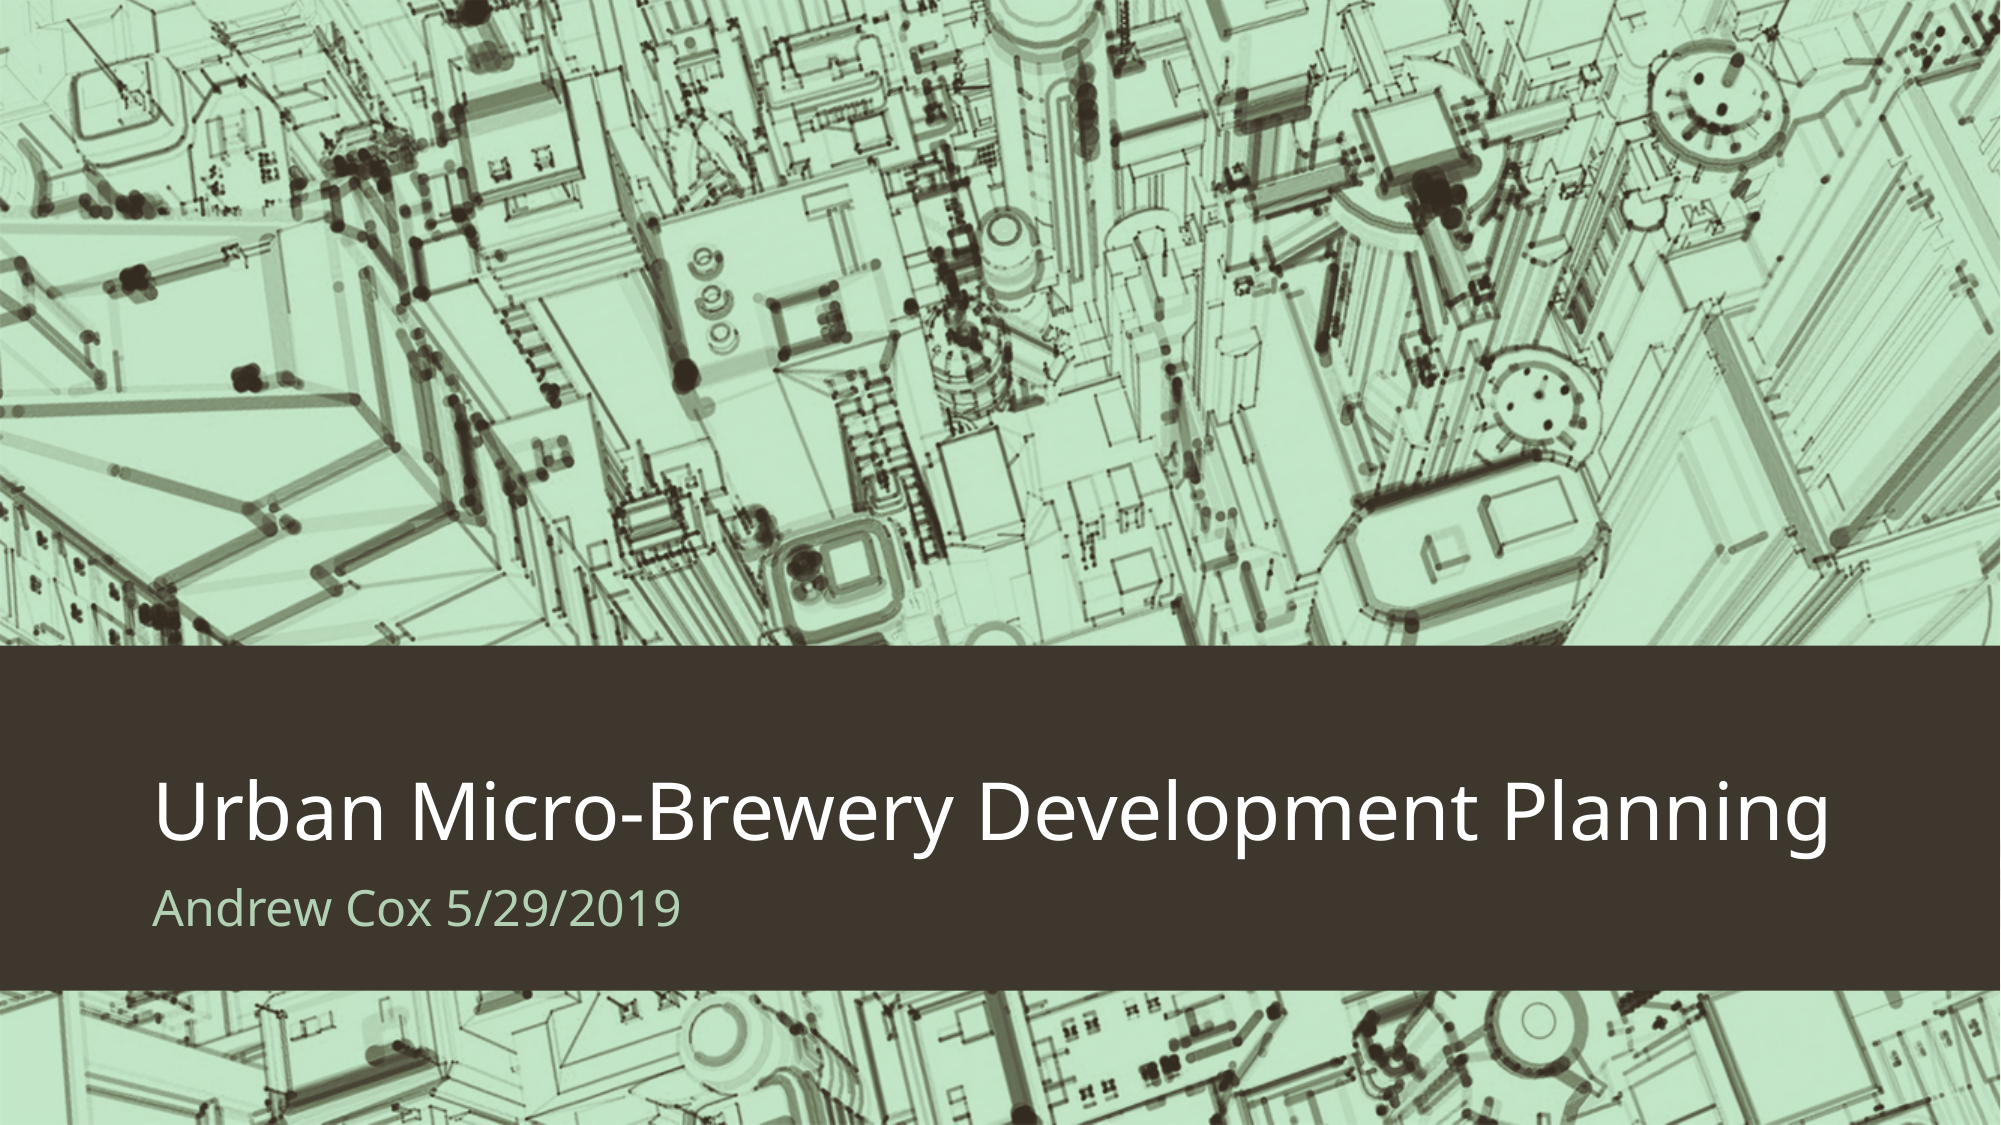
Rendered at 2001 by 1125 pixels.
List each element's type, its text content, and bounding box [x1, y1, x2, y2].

subtitle Andrew Cox 5/29/2019 [137, 875, 1863, 954]
title Urban Micro-Brewery Development Planning [137, 675, 1863, 865]
picture [0, 0, 2001, 1125]
